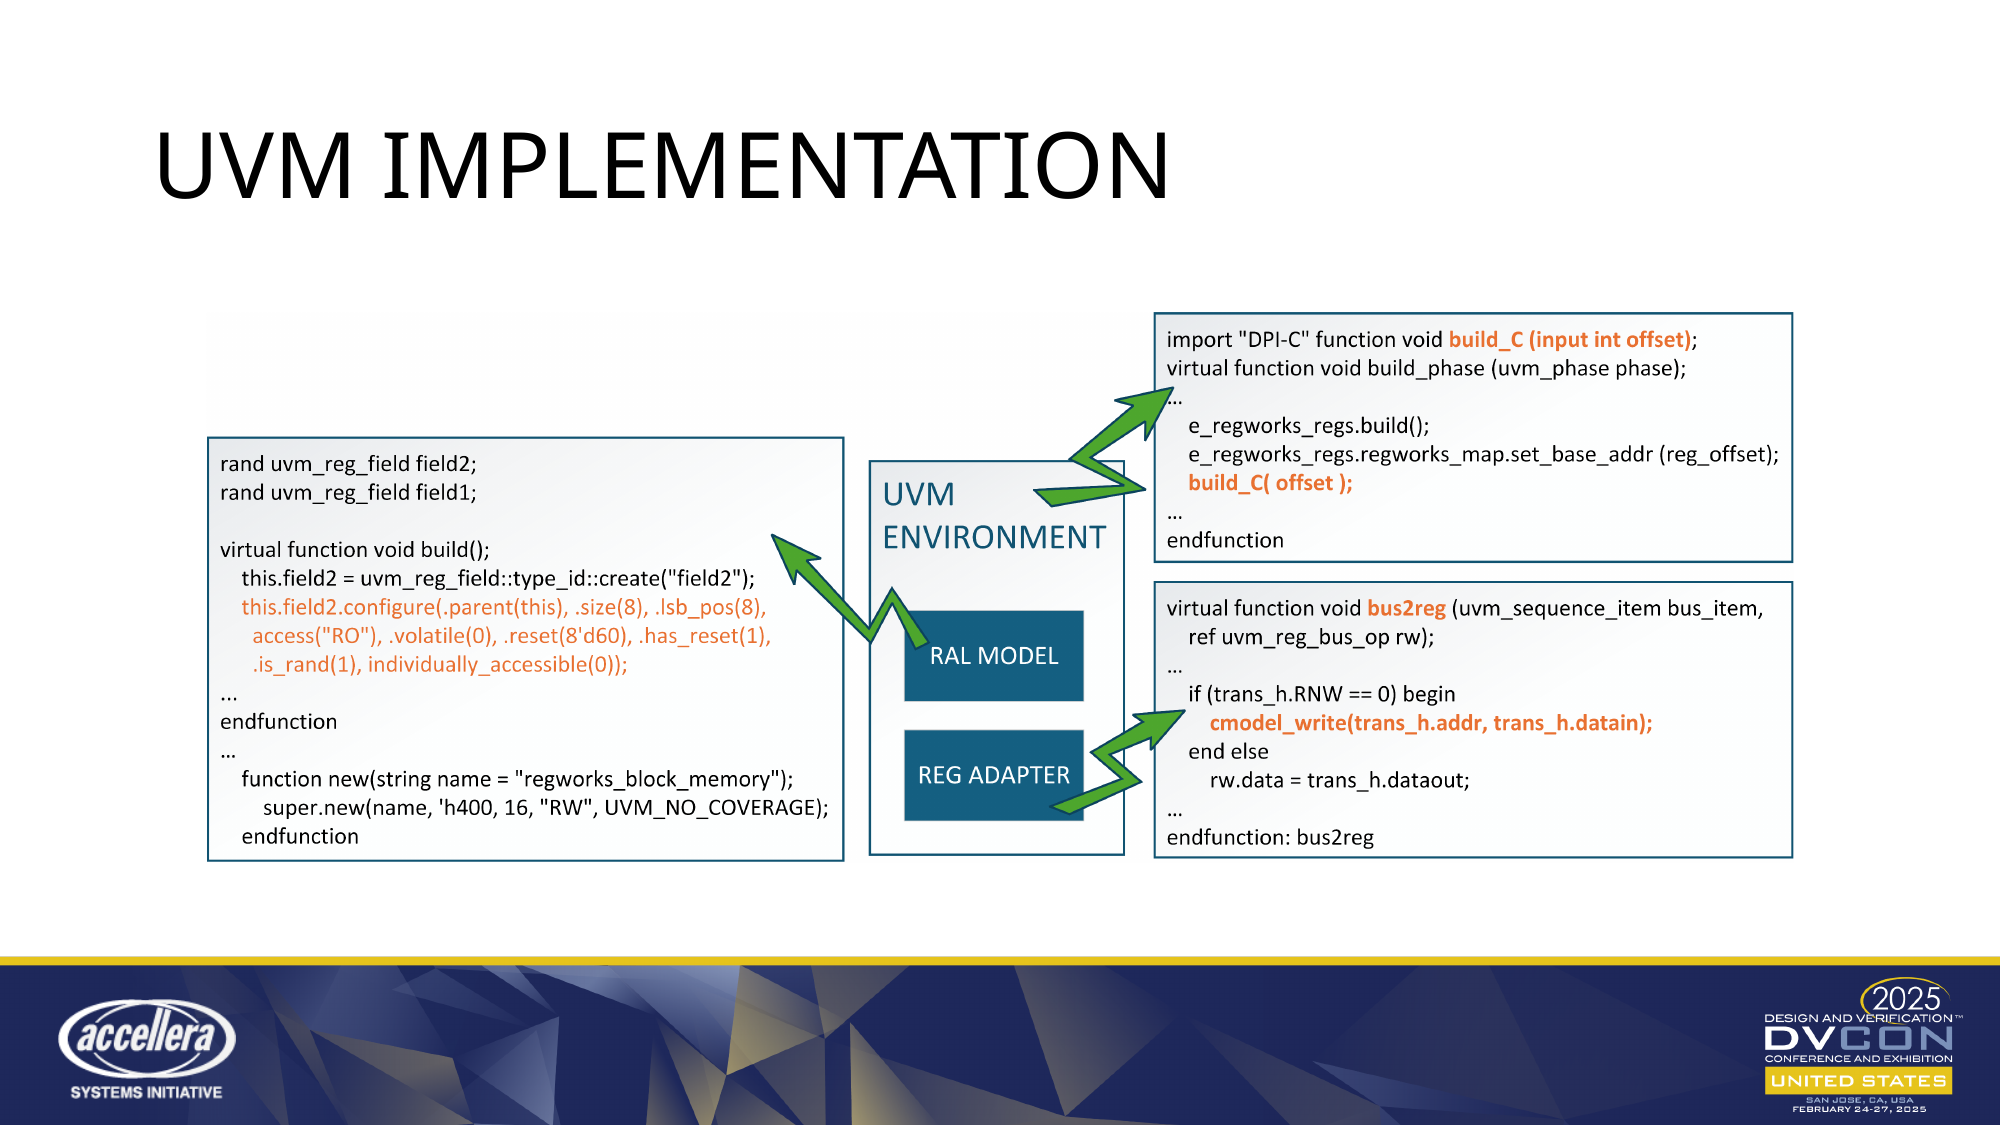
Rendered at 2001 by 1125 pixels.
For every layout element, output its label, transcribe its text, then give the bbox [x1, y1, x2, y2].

title UVM IMPLEMENTATION [137, 59, 1863, 278]
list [206, 312, 1794, 863]
picture [0, 0, 2000, 1125]
